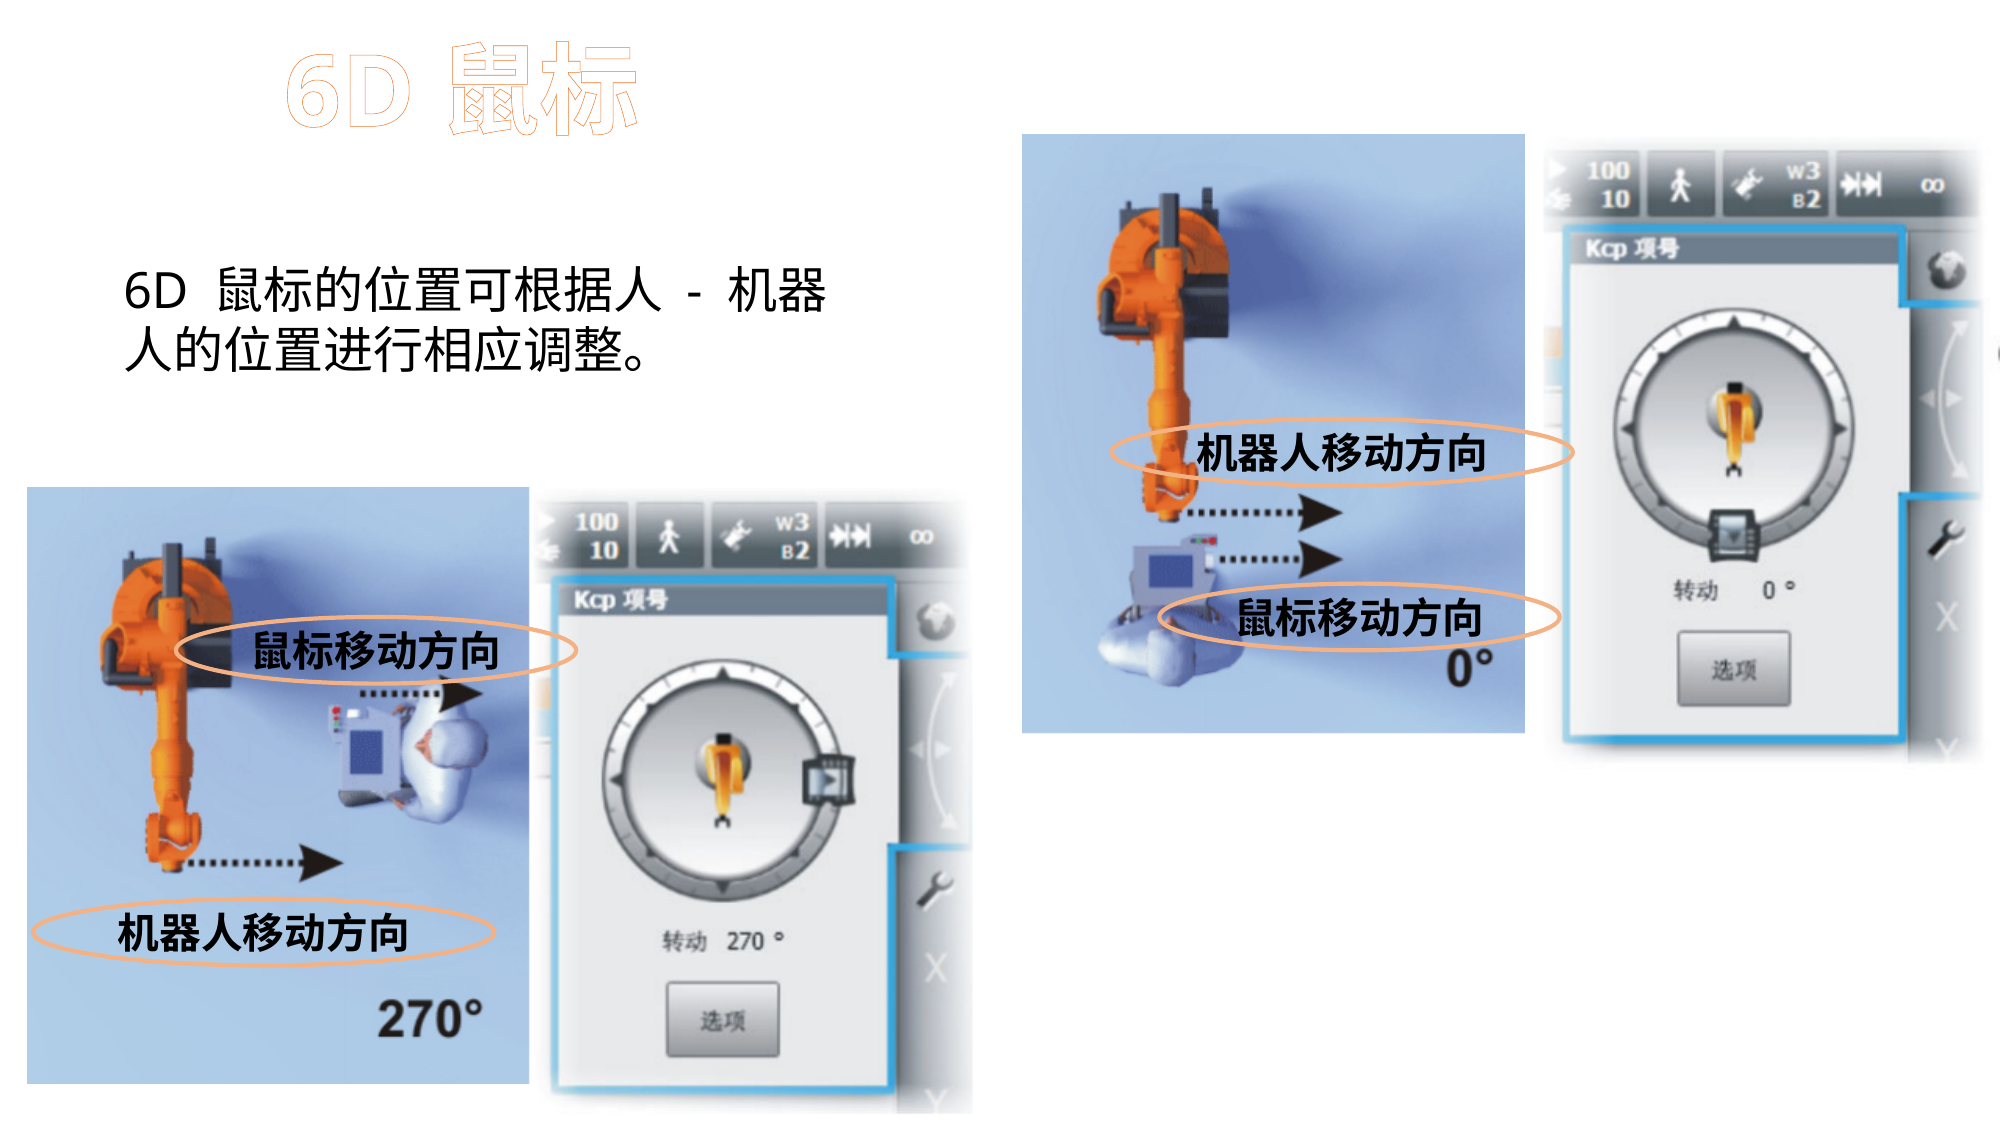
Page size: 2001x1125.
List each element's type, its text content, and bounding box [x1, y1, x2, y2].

text_box 6D 鼠标的位置可根据人 - 机器人的位置进行相应调整。 [108, 251, 881, 386]
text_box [27, 487, 987, 1125]
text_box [1021, 134, 2000, 782]
text_box 6D鼠标 [268, 18, 655, 154]
